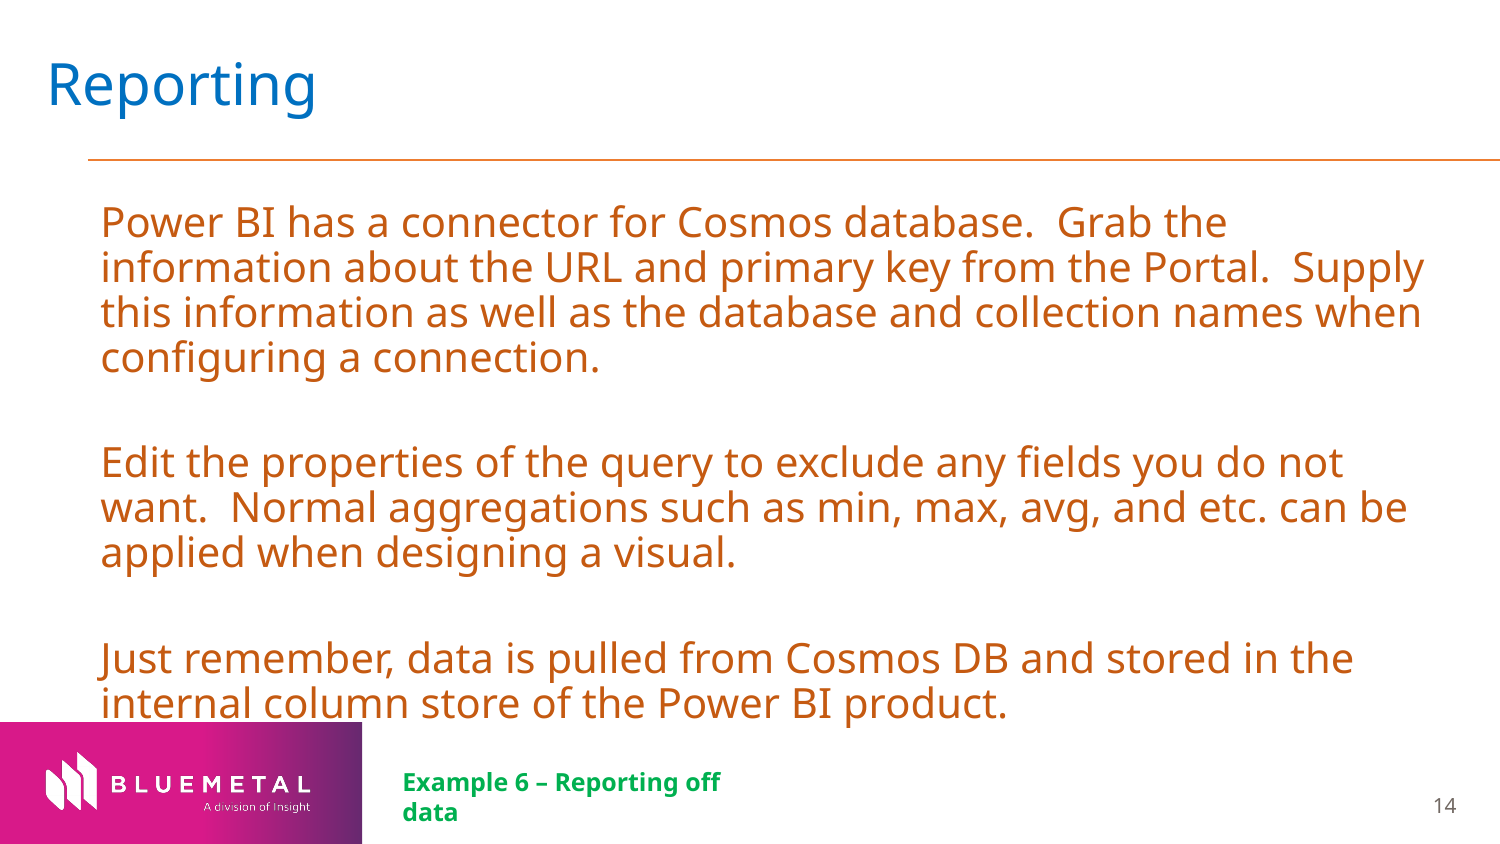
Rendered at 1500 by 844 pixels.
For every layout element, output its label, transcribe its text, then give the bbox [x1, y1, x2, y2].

text_box Example 6 – Reporting off data [387, 759, 774, 834]
title Reporting [31, 30, 1461, 143]
list Power BI has a connector for Cosmos database. Grab the information about the URL and primary key from the Portal. Supply this information as well as the database and collection names when configuring a connection. Edit the properties of the query to exclude any fields you do not want. Normal aggregations such as min, max, avg, and etc. can be applied when designing a visual. Just remember, data is pulled from Cosmos DB and stored in the internal column store of the Power BI product. [29, 156, 1459, 439]
